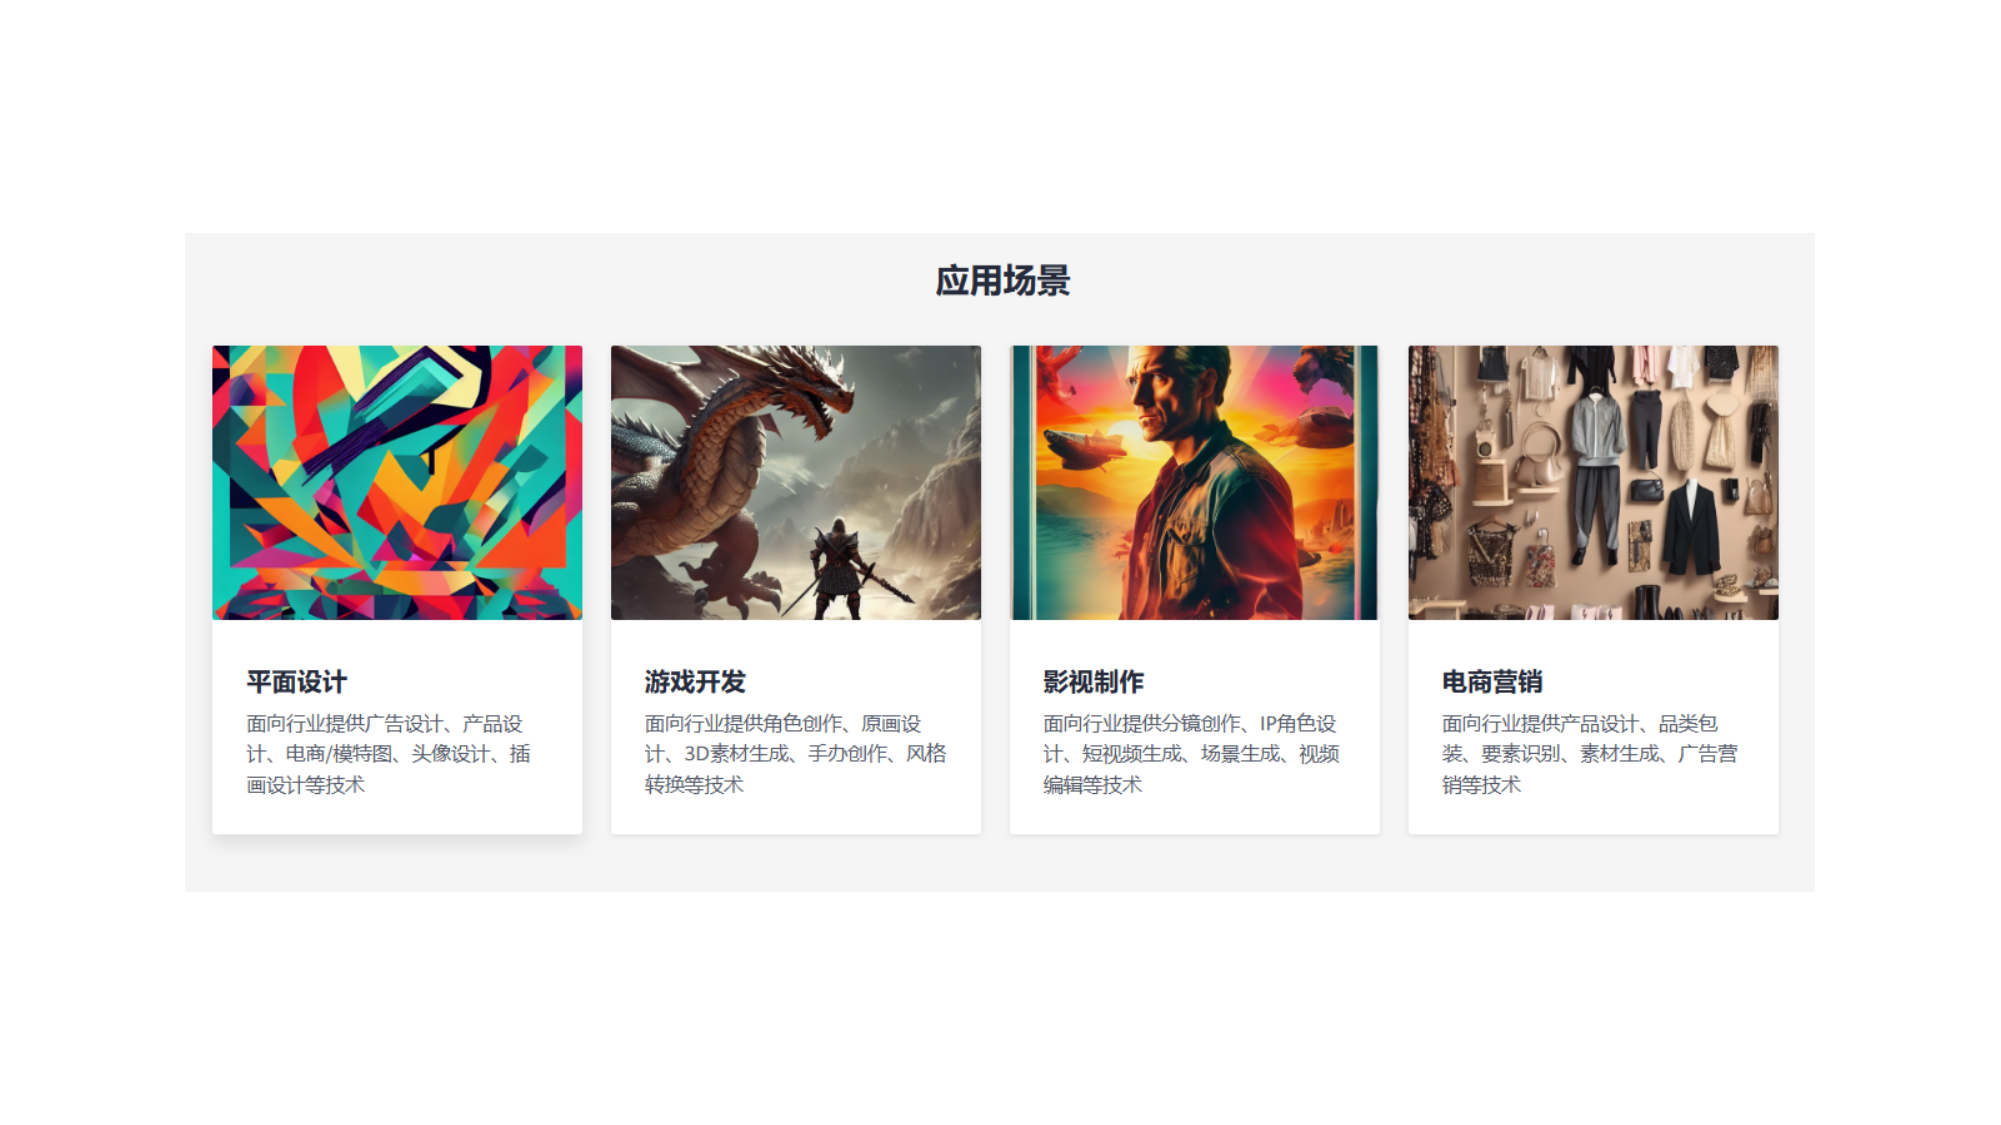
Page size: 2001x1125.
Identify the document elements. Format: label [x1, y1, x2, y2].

picture [184, 233, 1816, 892]
